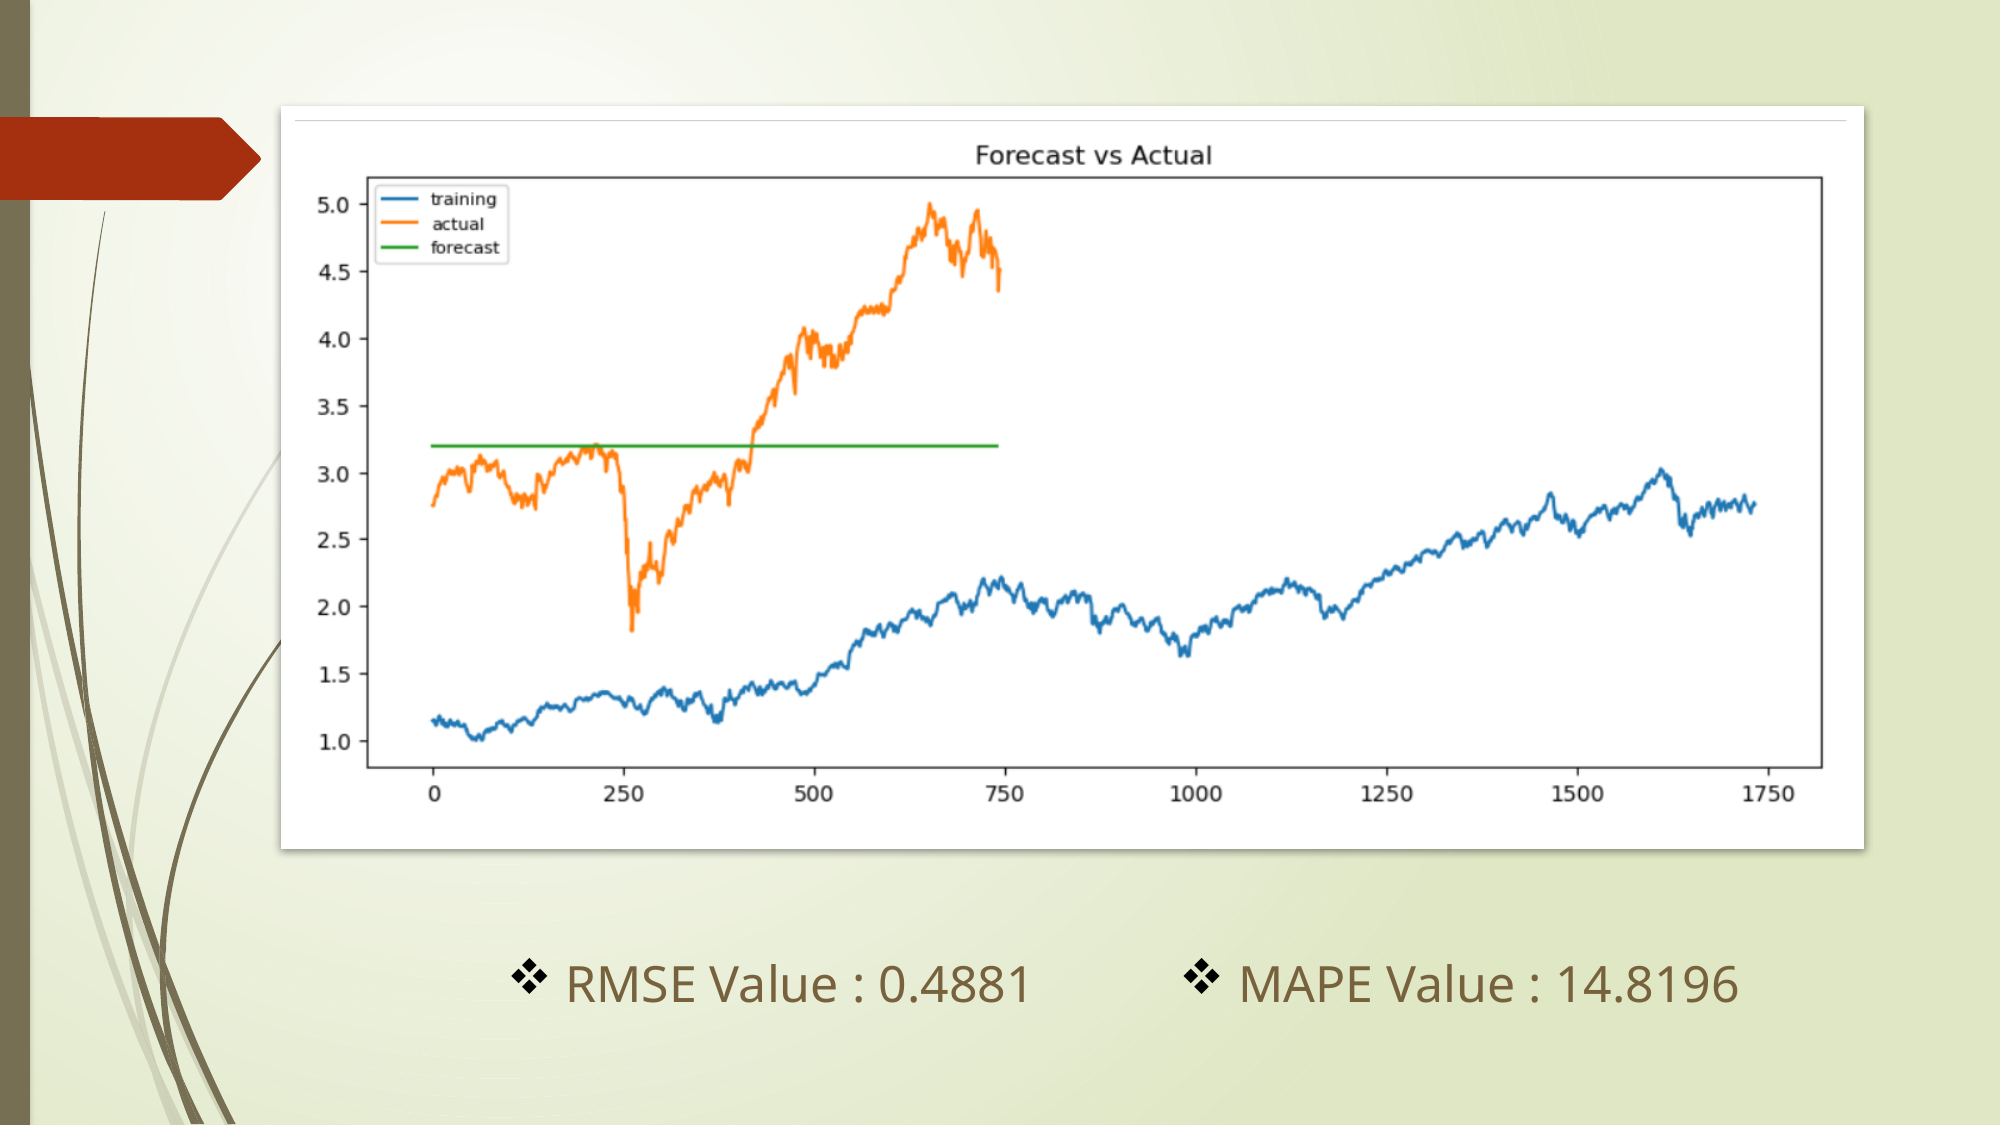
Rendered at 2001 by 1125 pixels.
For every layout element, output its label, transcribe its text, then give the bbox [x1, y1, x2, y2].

text_box MAPE Value : 14.8196 [1164, 945, 1794, 1125]
text_box RMSE Value : 0.4881 [492, 945, 1121, 1125]
picture [294, 120, 1850, 835]
